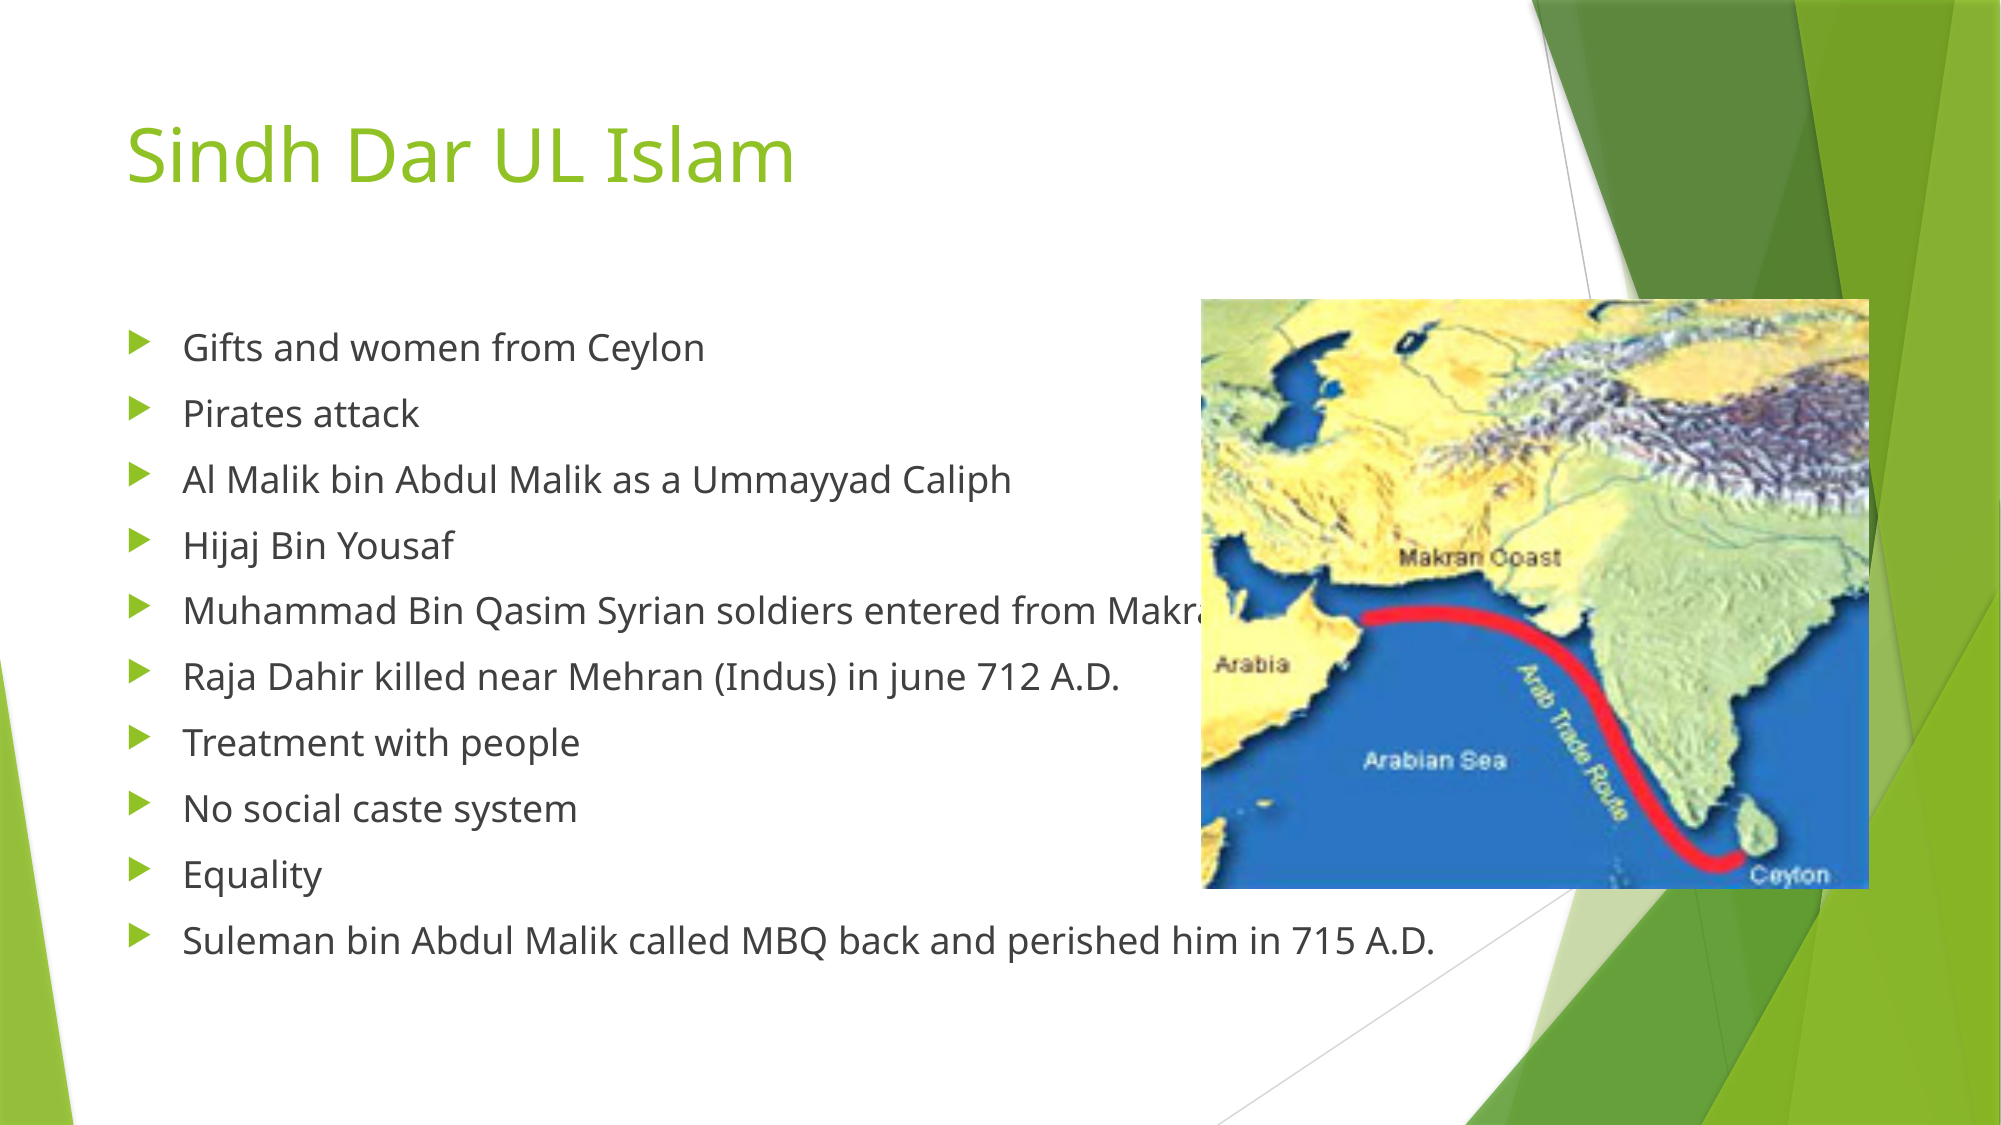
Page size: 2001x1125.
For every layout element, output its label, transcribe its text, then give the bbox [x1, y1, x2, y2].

title Sindh Dar UL Islam [111, 99, 1522, 272]
list Gifts and women from Ceylon Pirates attack Al Malik bin Abdul Malik as a Ummayyad Caliph Hijaj Bin Yousaf Muhammad Bin Qasim Syrian soldiers entered from Makran Raja Dahir killed near Mehran (Indus) in june 712 A.D. Treatment with people No social caste system Equality Suleman bin Abdul Malik called MBQ back and perished him in 715 A.D. [111, 316, 1967, 991]
picture [1200, 299, 1869, 889]
